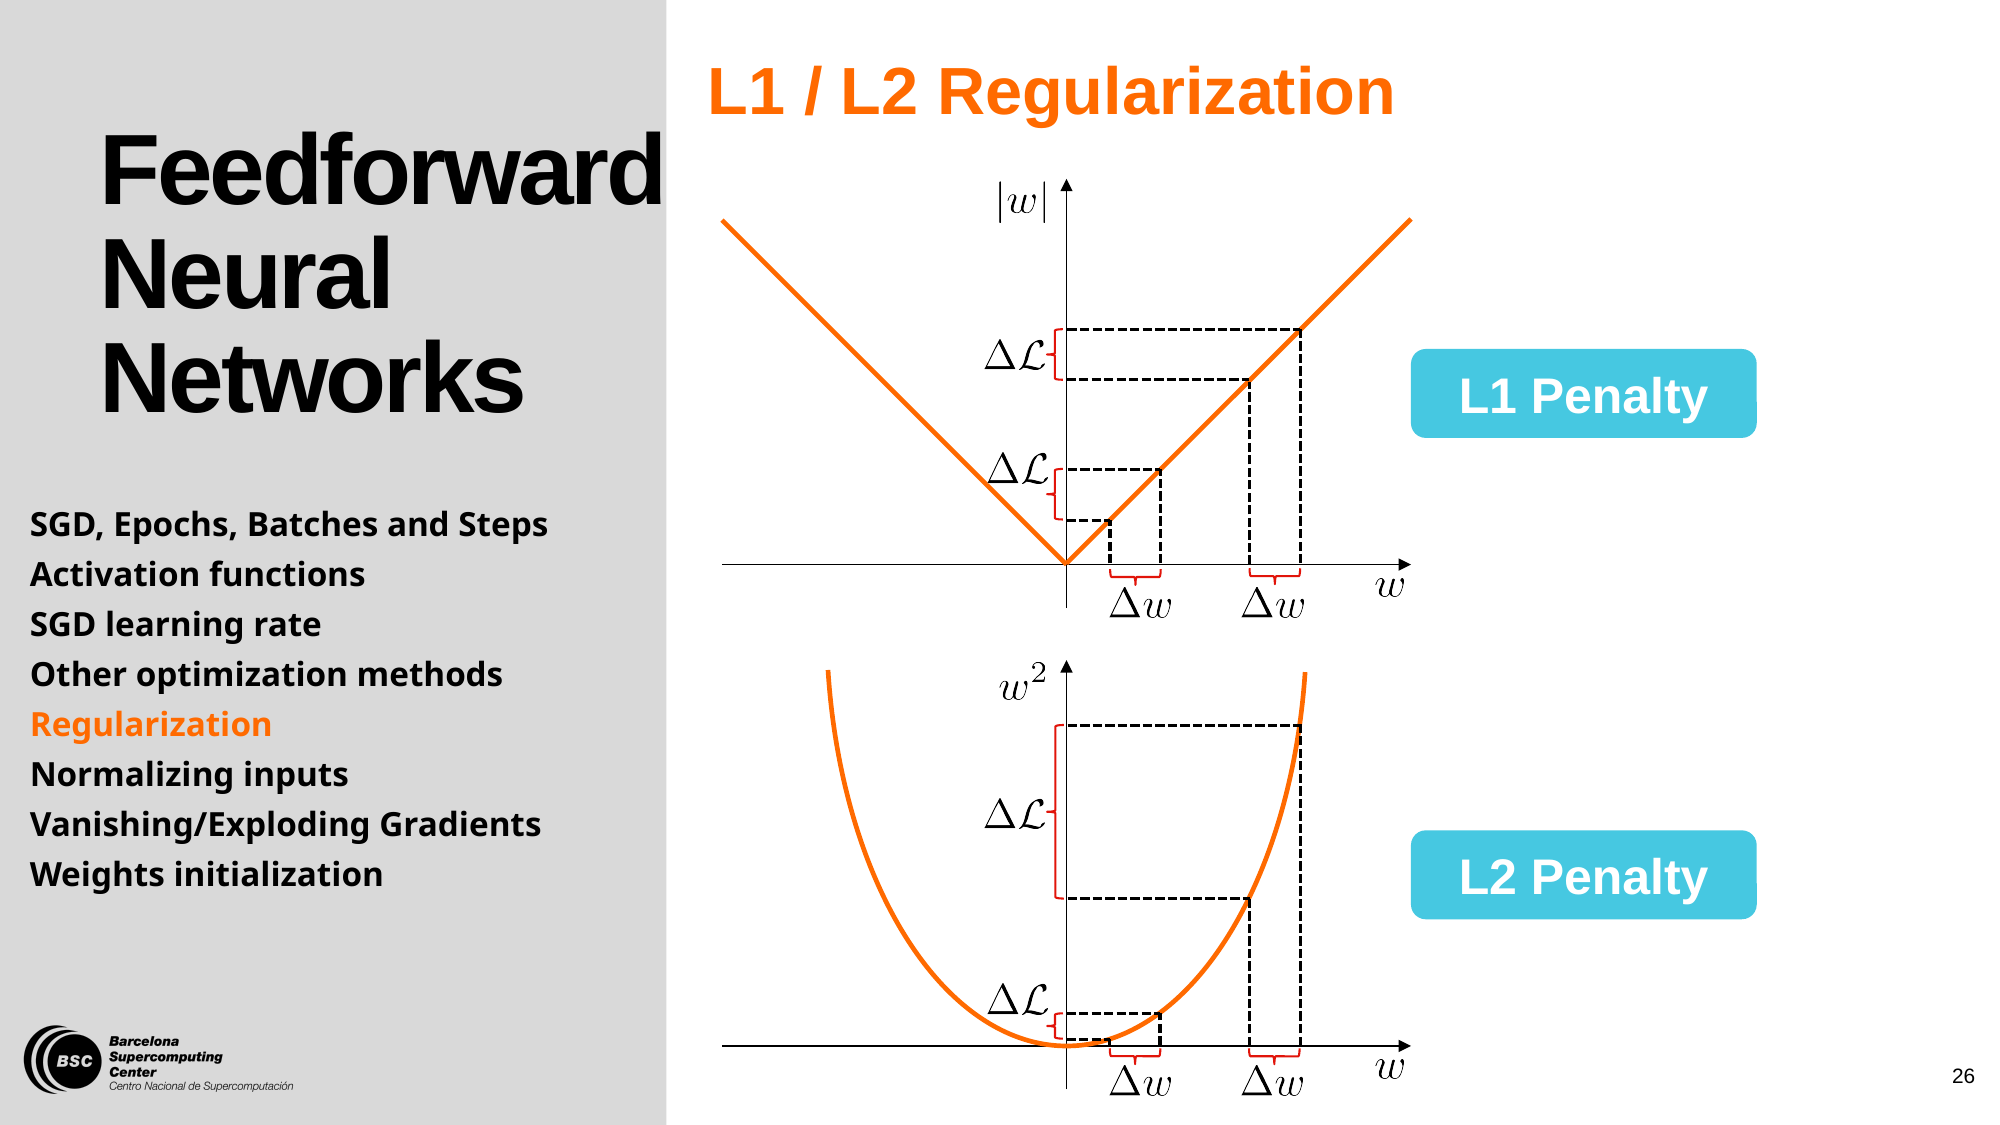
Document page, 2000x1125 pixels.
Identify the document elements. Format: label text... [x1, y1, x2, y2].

text_box [827, 622, 1306, 1045]
picture [984, 797, 1045, 829]
picture [1375, 577, 1404, 598]
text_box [1248, 1048, 1301, 1053]
text_box [1249, 574, 1301, 585]
text_box [1248, 1054, 1300, 1064]
picture [987, 452, 1048, 484]
picture [984, 339, 1045, 371]
picture [999, 181, 1045, 219]
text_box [1066, 218, 1412, 564]
list SGD, Epochs, Batches and Steps Activation functions SGD learning rate Other optimization methods Regularization Normalizing inputs Vanishing/Exploding Gradients Weights initialization [29, 493, 667, 936]
text_box [1109, 574, 1162, 585]
picture [1375, 1059, 1404, 1079]
text_box L2 Penalty [1410, 830, 1757, 920]
picture [1241, 1065, 1303, 1097]
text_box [1071, 522, 1109, 532]
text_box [1073, 471, 1160, 480]
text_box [1067, 1041, 1103, 1045]
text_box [1067, 1015, 1157, 1026]
text_box [1046, 1012, 1062, 1040]
text_box [1109, 1054, 1161, 1064]
text_box [1049, 724, 1062, 900]
picture [987, 983, 1048, 1015]
picture [999, 662, 1045, 700]
list L1 / L2 Regularization [707, 54, 1886, 128]
title Feedforward Neural Networks [99, 120, 667, 440]
picture [1109, 587, 1172, 618]
text_box L1 Penalty [1416, 348, 1757, 438]
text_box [721, 219, 1064, 565]
picture [1108, 1065, 1171, 1097]
slide_number 26 [1927, 1061, 2000, 1088]
picture [1241, 587, 1304, 618]
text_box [1108, 1048, 1162, 1052]
